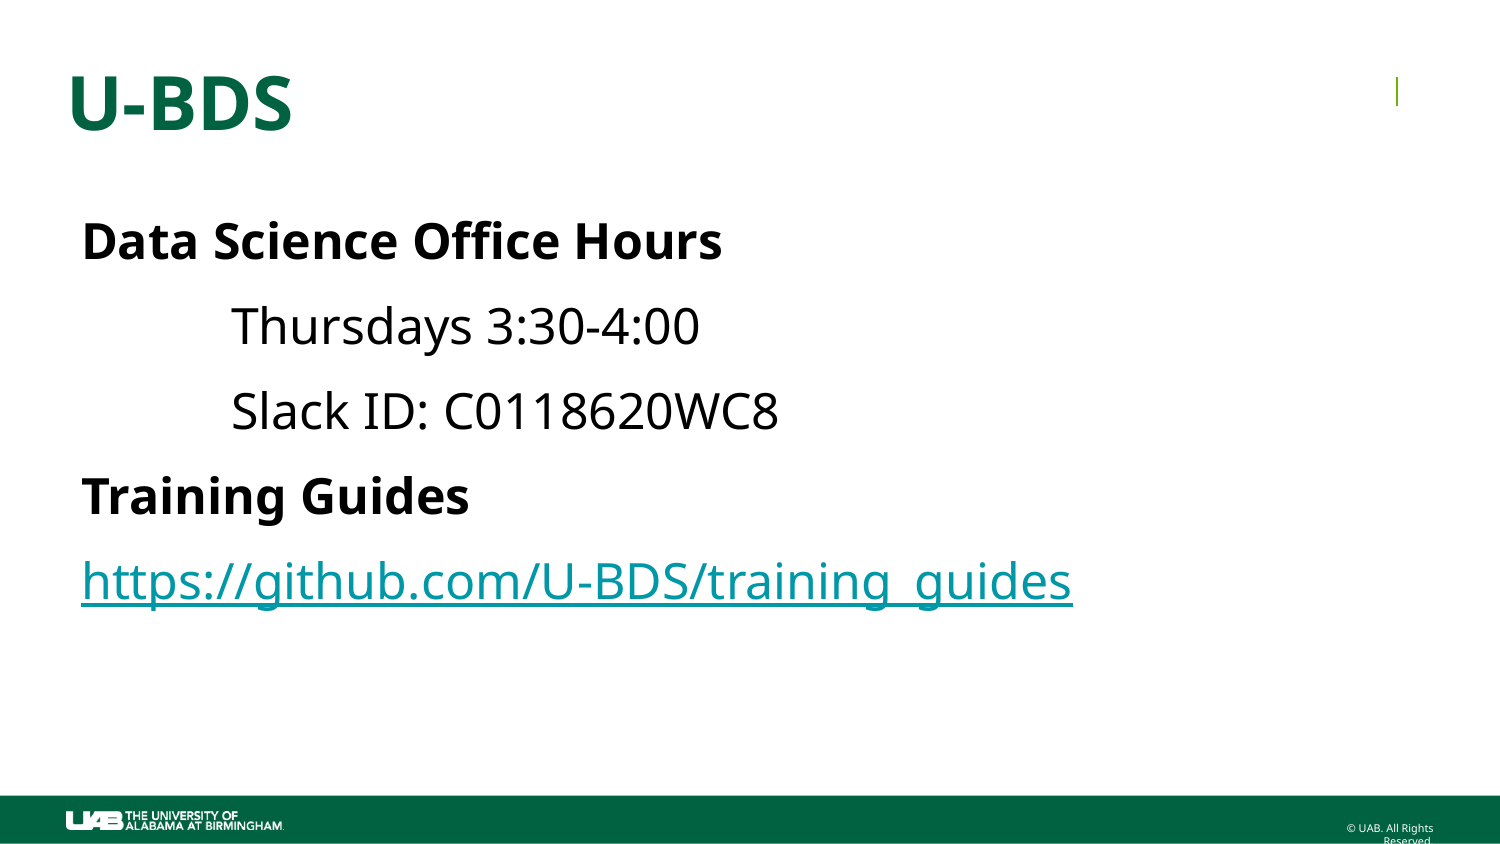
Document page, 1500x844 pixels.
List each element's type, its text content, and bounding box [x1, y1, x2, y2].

title U-BDS [65, 58, 1375, 154]
list Data Science Office Hours Thursdays 3:30-4:00 Slack ID: C0118620WC8 Training Guides https://github.com/U-BDS/training_guides [66, 201, 1434, 738]
picture [66, 811, 284, 830]
